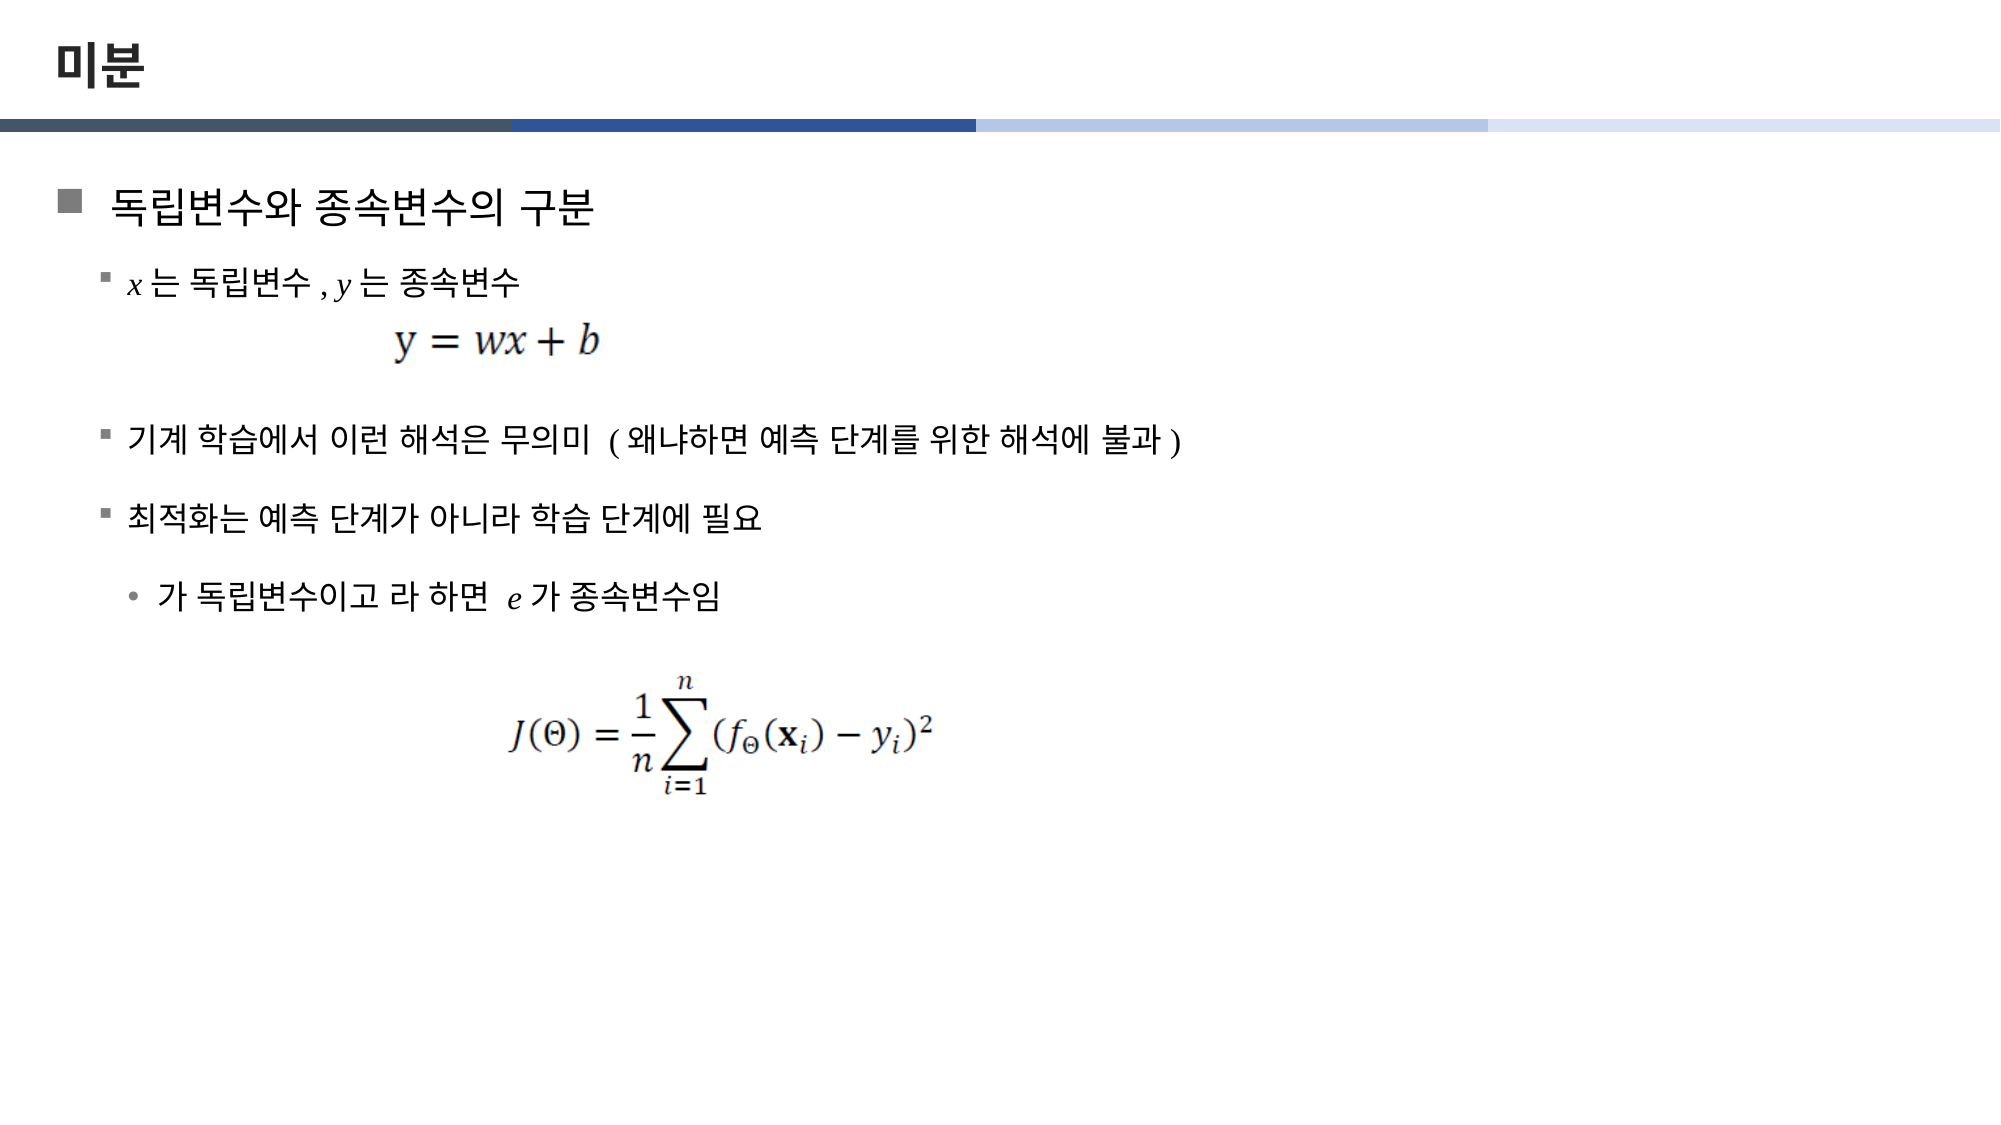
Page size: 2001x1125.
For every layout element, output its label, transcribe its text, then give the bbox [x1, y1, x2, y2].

picture [387, 320, 681, 372]
title 미분 [39, 23, 1693, 114]
picture [505, 663, 969, 801]
